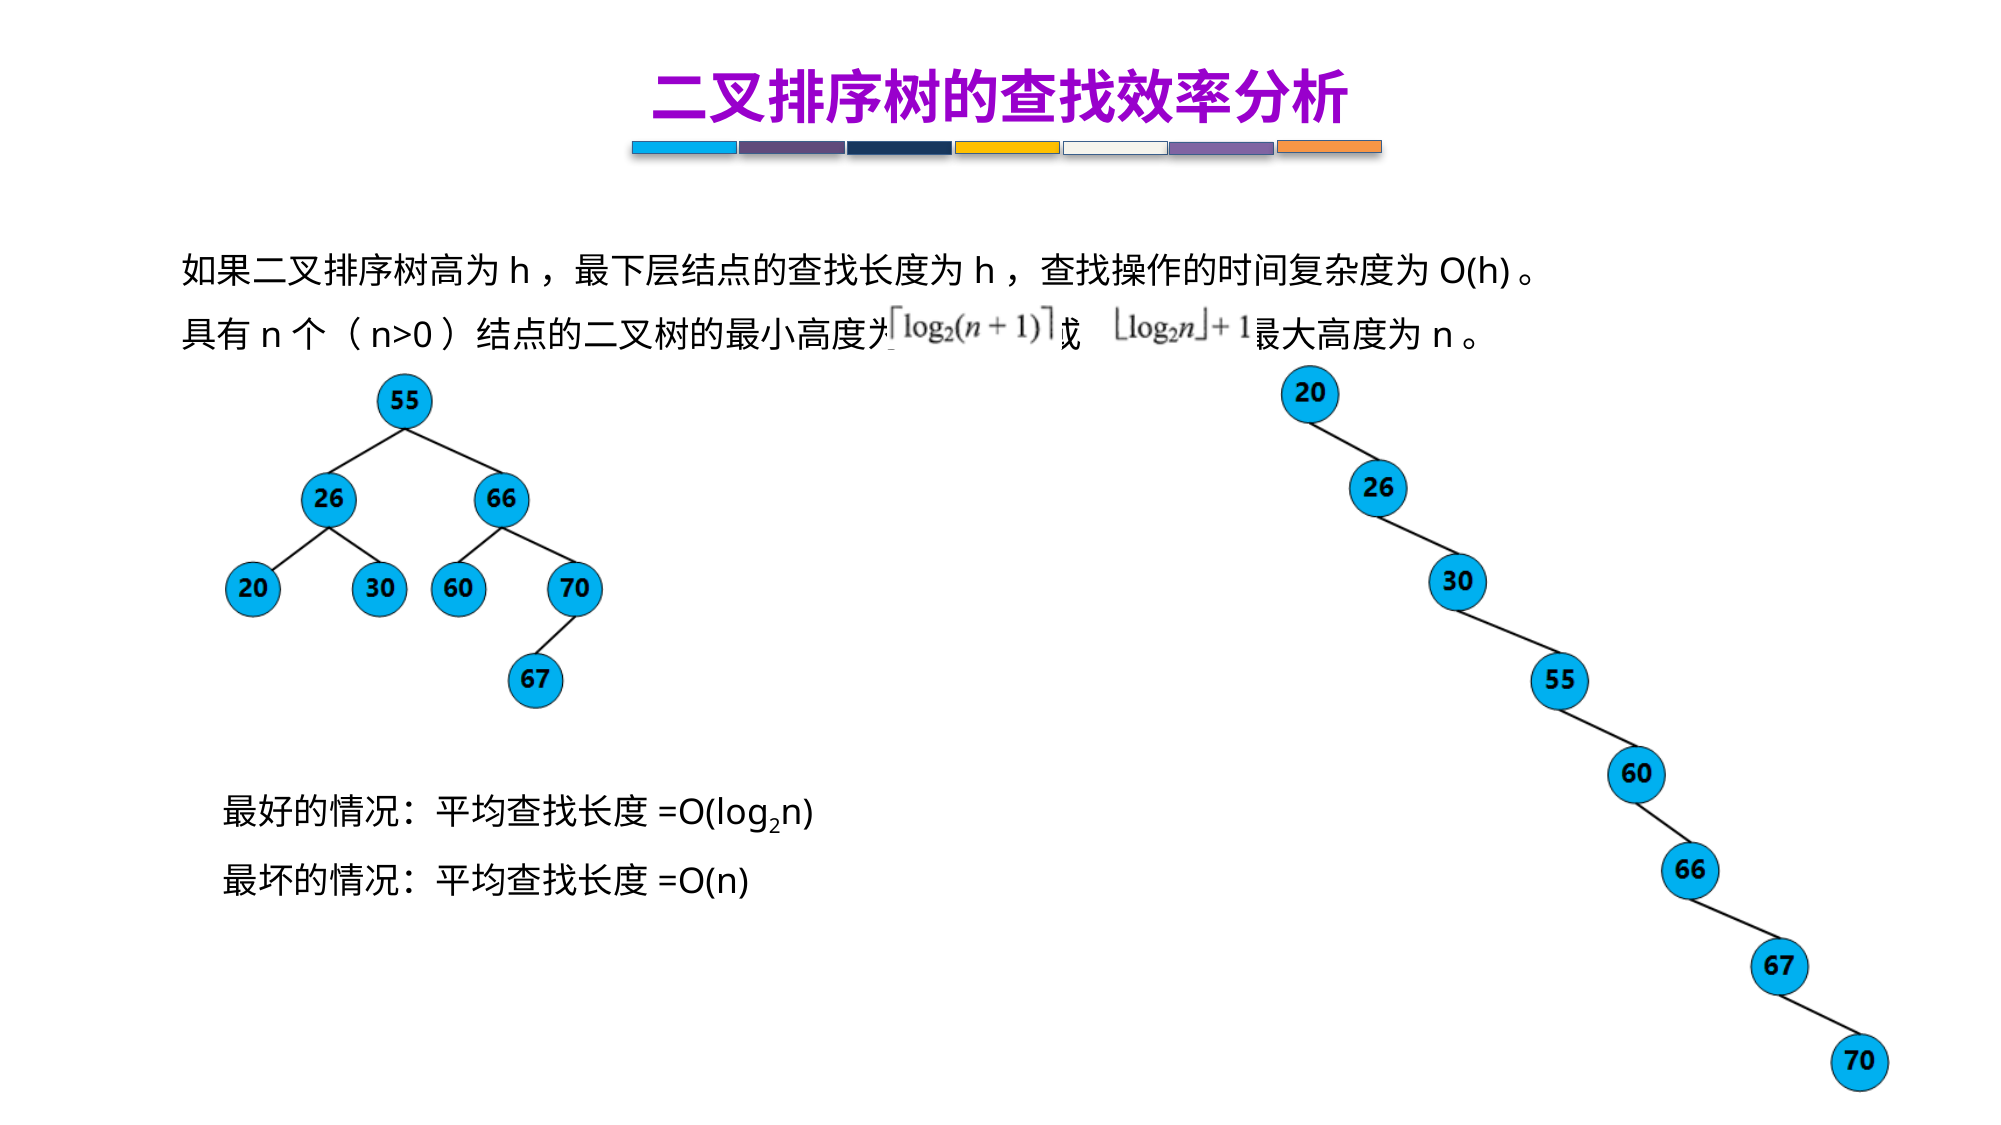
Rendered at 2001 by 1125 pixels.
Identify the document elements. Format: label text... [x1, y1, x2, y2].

text_box [1275, 138, 1383, 155]
picture [887, 296, 1062, 349]
text_box [846, 140, 953, 156]
text_box 如果二叉排序树高为h，最下层结点的查找长度为h，查找操作的时间复杂度为O(h)。 具有n个（n>0）结点的二叉树的最小高度为 或 。最大高度为n。 [166, 219, 1793, 362]
picture [1109, 292, 1258, 354]
text_box [630, 139, 738, 155]
picture [1280, 364, 1891, 1093]
picture [224, 372, 604, 711]
text_box 二叉排序树的查找效率分析 [0, 18, 2000, 138]
text_box 最好的情况：平均查找长度=O(log2n) 最坏的情况：平均查找长度=O(n) [208, 757, 1038, 909]
text_box [1167, 140, 1275, 156]
text_box [953, 139, 1061, 156]
text_box [1061, 140, 1167, 156]
text_box [738, 139, 846, 156]
